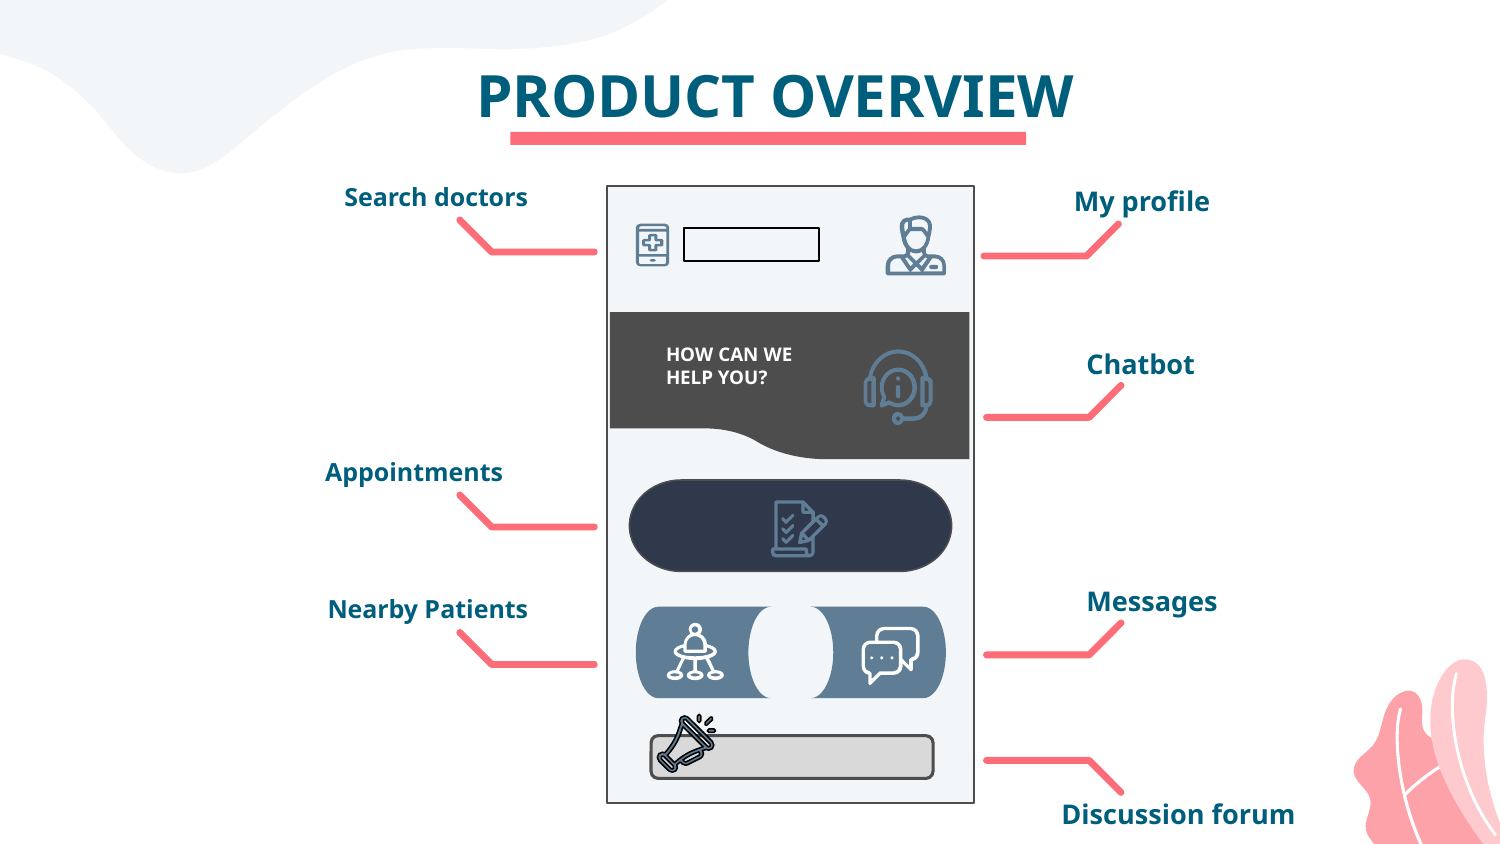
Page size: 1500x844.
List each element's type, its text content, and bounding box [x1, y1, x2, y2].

text_box [629, 480, 952, 572]
subtitle Search doctors [230, 169, 544, 223]
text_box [885, 215, 947, 276]
text_box [810, 606, 946, 699]
text_box [609, 312, 970, 460]
text_box [666, 622, 724, 681]
text_box [510, 131, 1027, 145]
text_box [861, 626, 920, 686]
subtitle Chatbot [1071, 336, 1374, 391]
text_box [719, 735, 934, 779]
subtitle Appointments [205, 444, 519, 498]
subtitle My profile [1058, 173, 1361, 228]
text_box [635, 223, 670, 267]
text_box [656, 713, 716, 773]
text_box [635, 606, 771, 699]
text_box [863, 349, 934, 426]
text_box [770, 500, 829, 558]
title PRODUCT OVERVIEW [143, 44, 1407, 124]
text_box [607, 185, 974, 803]
subtitle Nearby Patients [230, 581, 544, 636]
text_box [684, 228, 820, 261]
subtitle Messages [1071, 573, 1374, 628]
text_box HOW CAN WE HELP YOU? [651, 327, 824, 403]
subtitle Discussion forum [1046, 786, 1349, 841]
